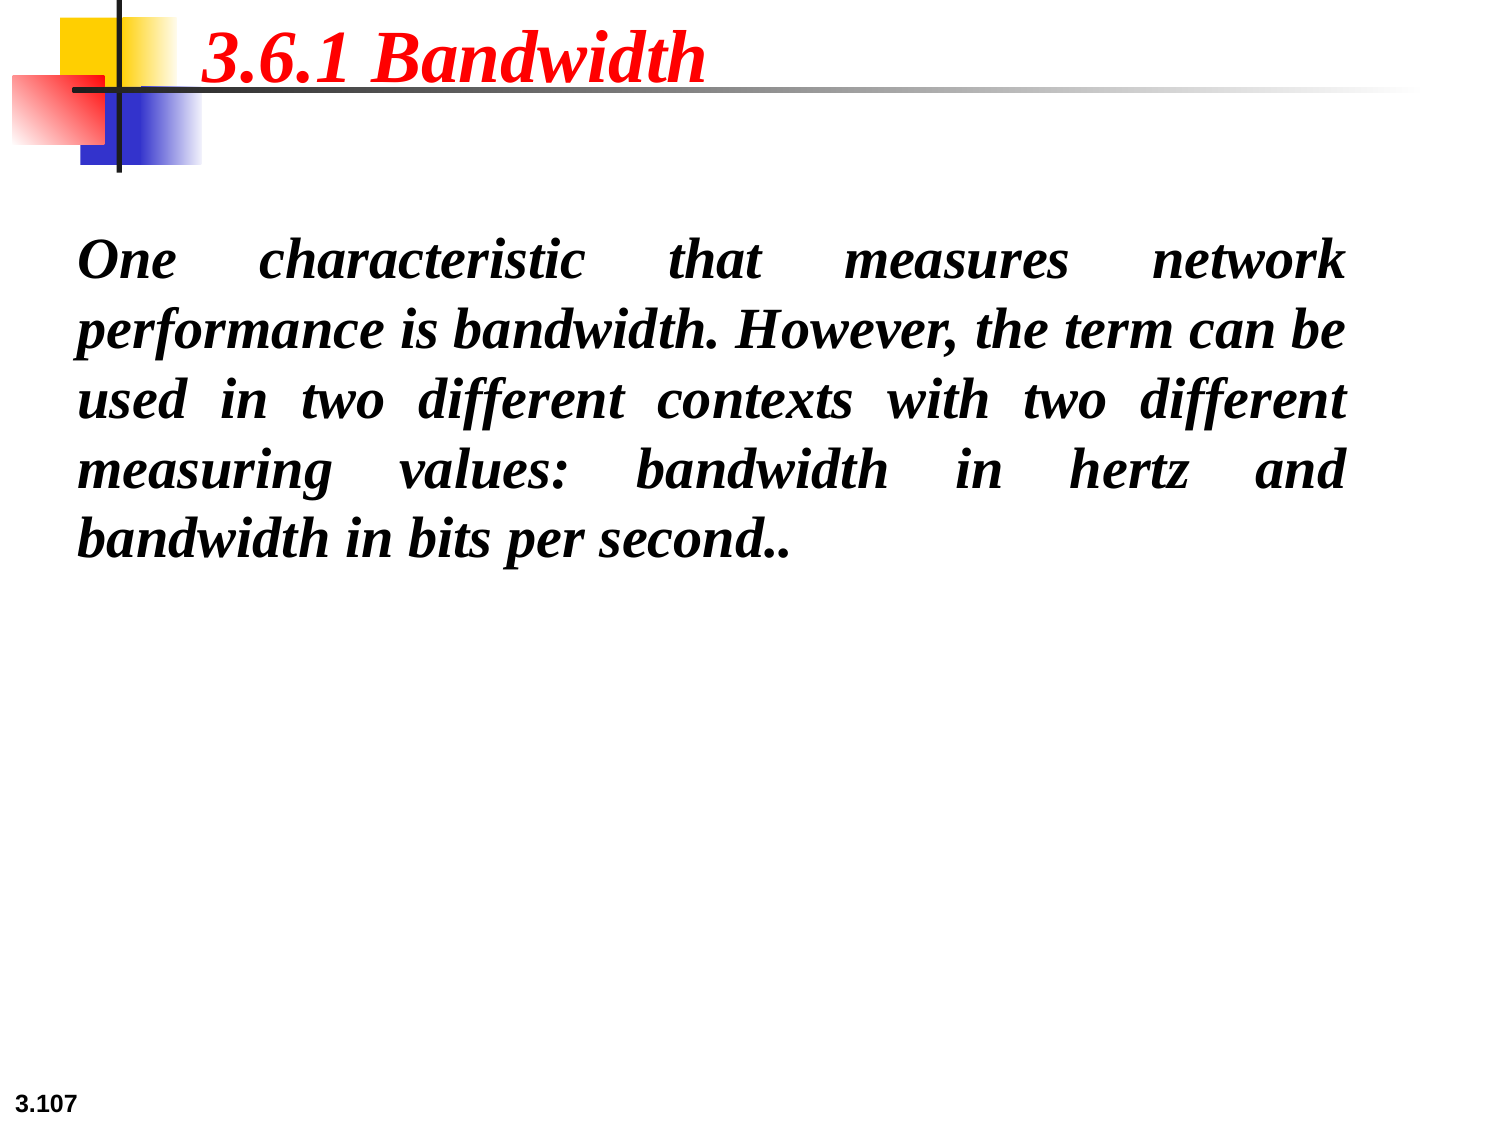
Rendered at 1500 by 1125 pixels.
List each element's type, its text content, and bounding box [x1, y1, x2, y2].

text_box [60, 17, 116, 86]
text_box 3.‹#› [0, 1049, 313, 1125]
text_box [122, 93, 141, 165]
text_box [12, 75, 105, 145]
text_box [80, 93, 116, 165]
text_box [116, 93, 122, 173]
text_box 3.6.1 Bandwidth [187, 0, 729, 105]
text_box [141, 93, 202, 165]
text_box [116, 0, 122, 87]
text_box [72, 87, 187, 93]
text_box [122, 17, 177, 86]
text_box One characteristic that measures network performance is bandwidth. However, the term can be used in two different contexts with two different measuring values: bandwidth in hertz and bandwidth in bits per second.. [62, 212, 1363, 578]
text_box [729, 87, 1423, 93]
